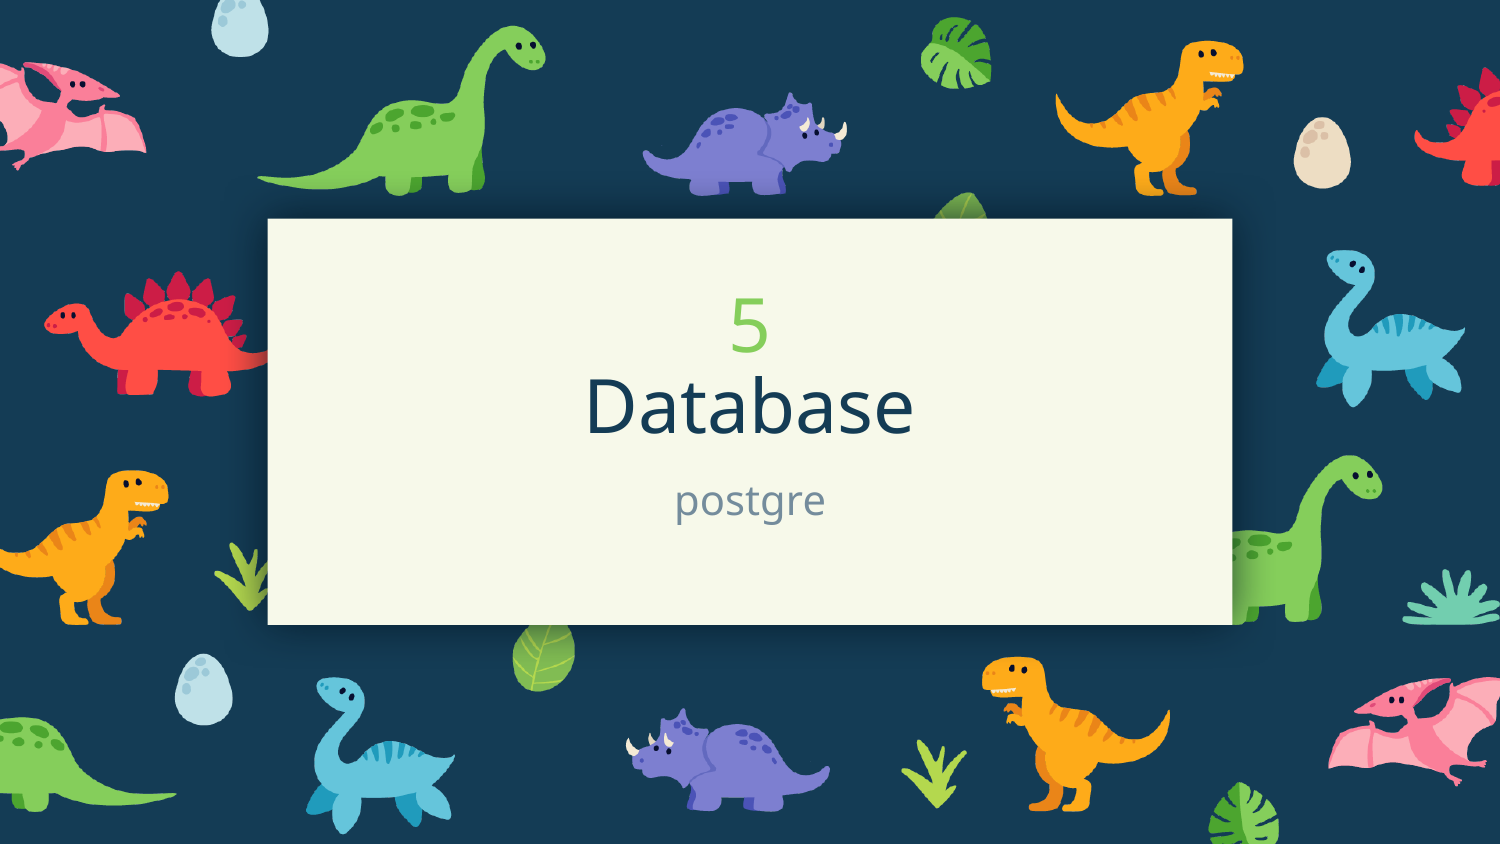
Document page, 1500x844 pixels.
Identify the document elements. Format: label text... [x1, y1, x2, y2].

subtitle postgre [316, 465, 1184, 595]
picture [0, 0, 1500, 844]
title 5 Database [316, 259, 1184, 450]
